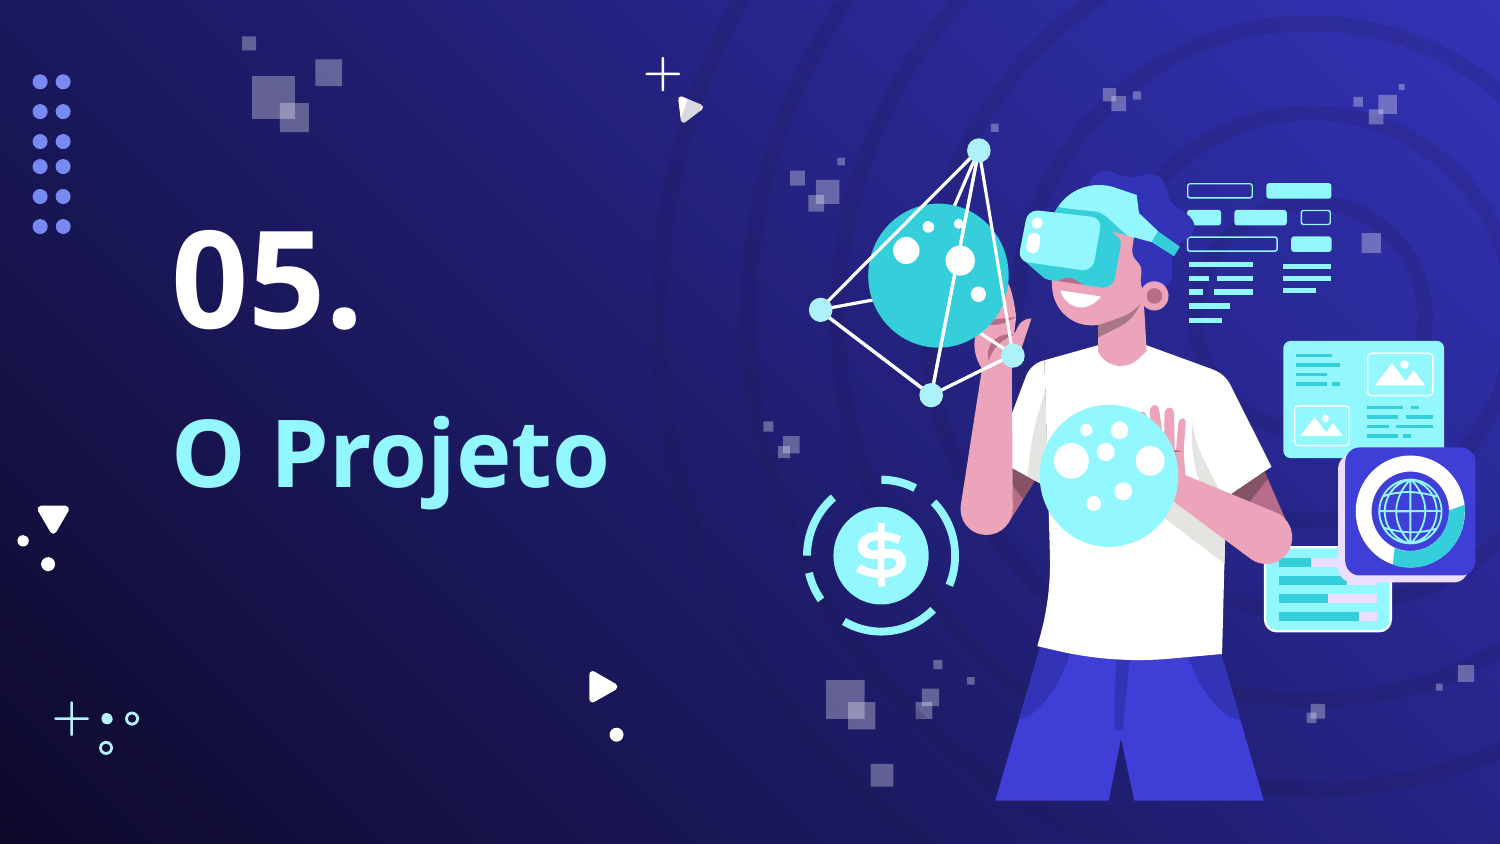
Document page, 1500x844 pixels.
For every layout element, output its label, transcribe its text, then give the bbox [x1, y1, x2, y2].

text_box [241, 36, 343, 133]
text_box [53, 700, 140, 756]
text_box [763, 83, 1476, 801]
title O Projeto [156, 336, 758, 565]
title 05. [156, 205, 450, 344]
